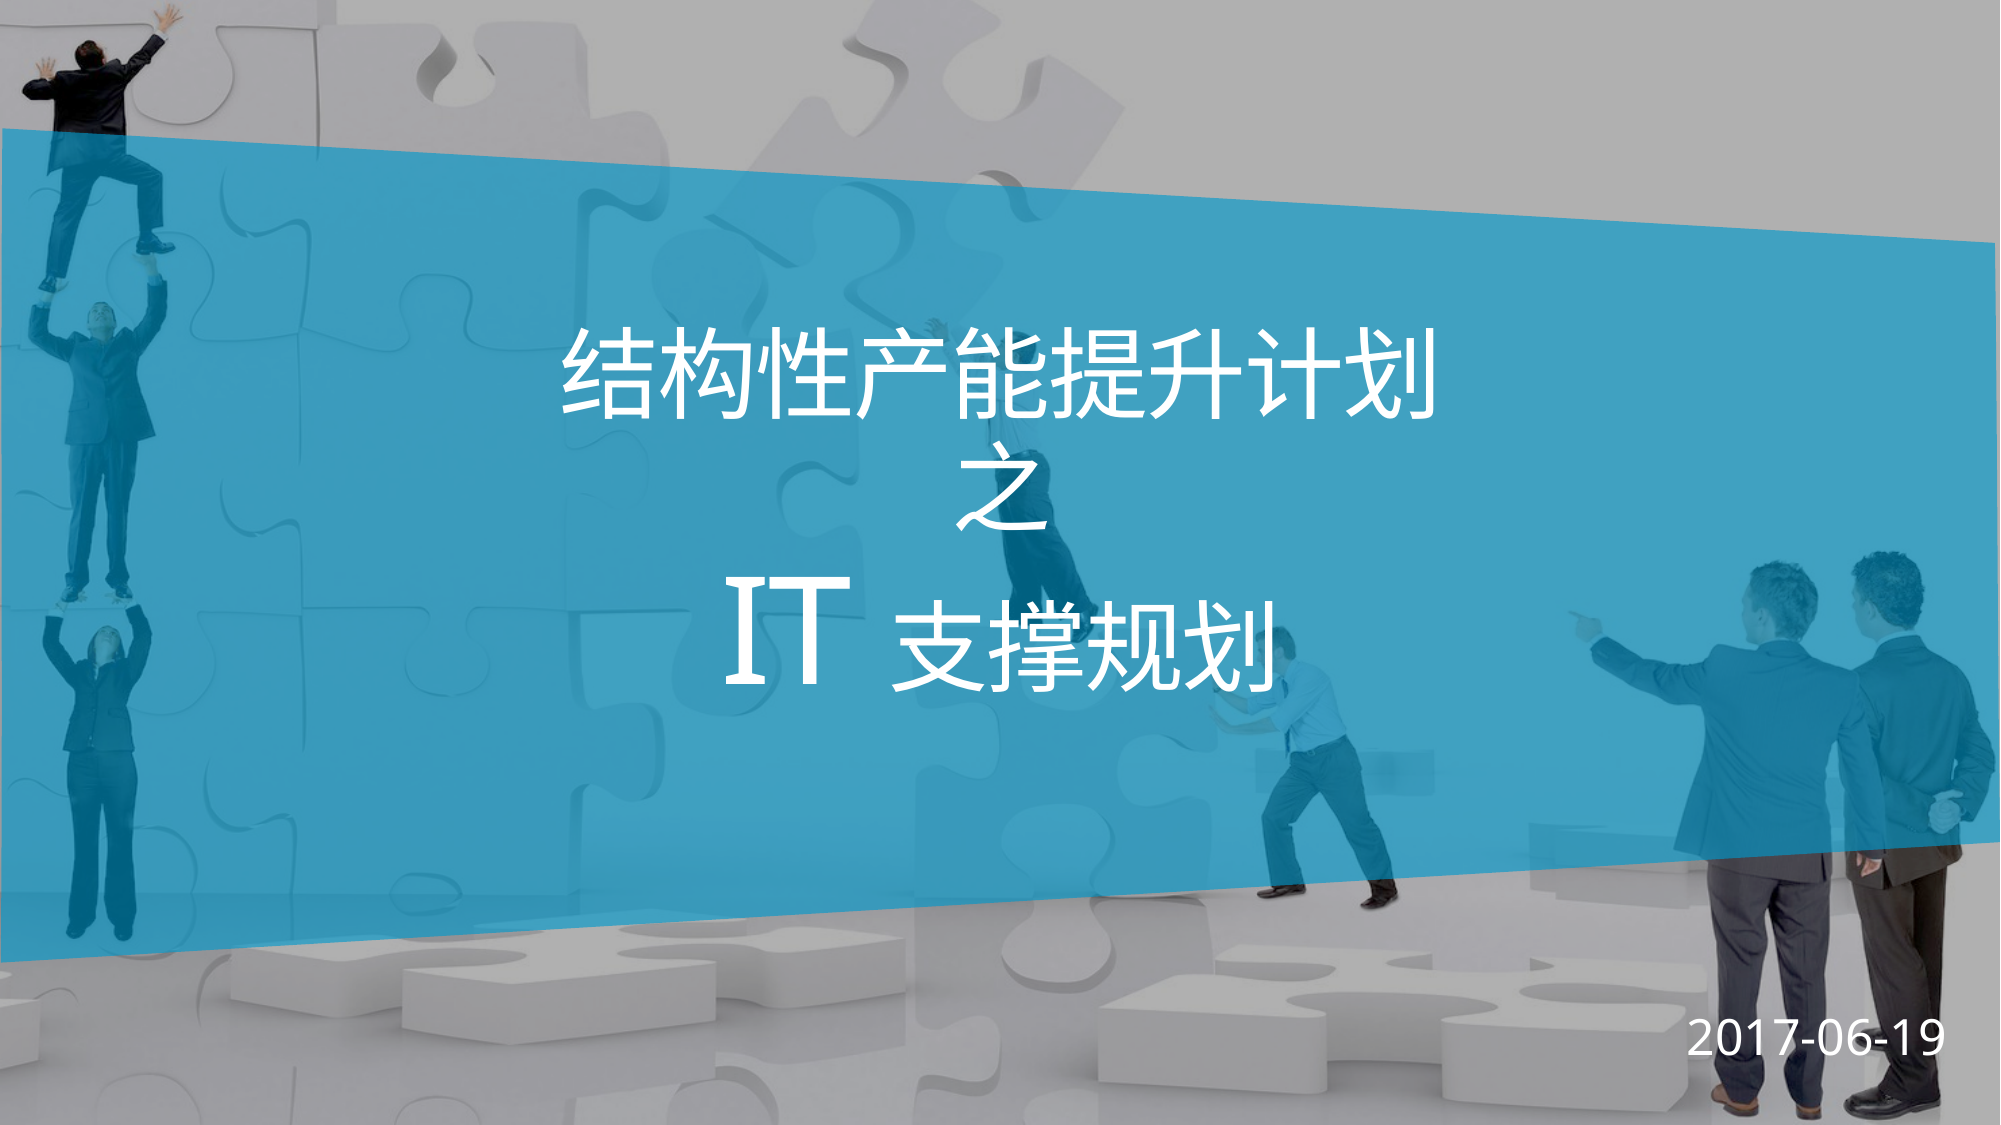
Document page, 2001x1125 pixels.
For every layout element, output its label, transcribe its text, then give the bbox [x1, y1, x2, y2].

picture [0, 0, 2000, 1125]
title 结构性产能提升计划 之 IT支撑规划 [93, 469, 1909, 570]
list 2017-06-19 [1229, 997, 1971, 1082]
